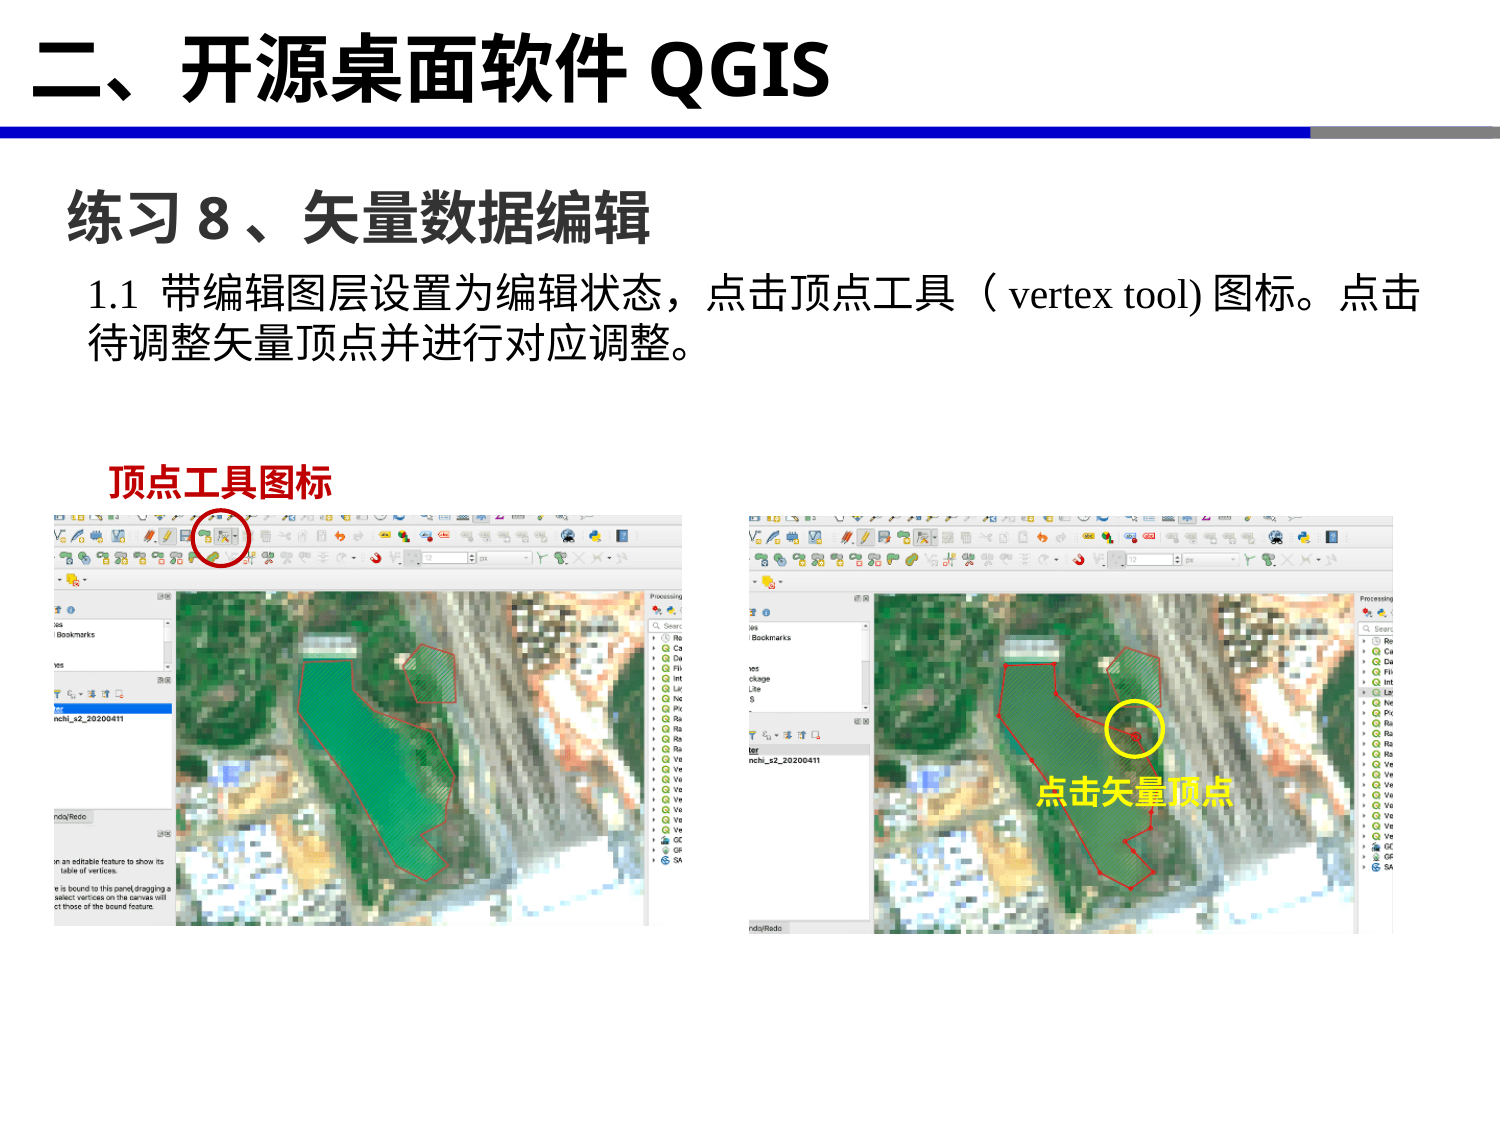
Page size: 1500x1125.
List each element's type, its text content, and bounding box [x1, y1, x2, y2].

title 二、开源桌面软件QGIS [0, 1, 1479, 132]
picture [749, 515, 1394, 935]
picture [53, 514, 682, 926]
text_box 练习8、矢量数据编辑 [52, 138, 1448, 259]
text_box 1.1 带编辑图层设置为编辑状态，点击顶点工具（vertex tool)图标。点击待调整矢量顶点并进行对应调整。 [72, 259, 1437, 375]
text_box 顶点工具图标 [54, 451, 388, 511]
